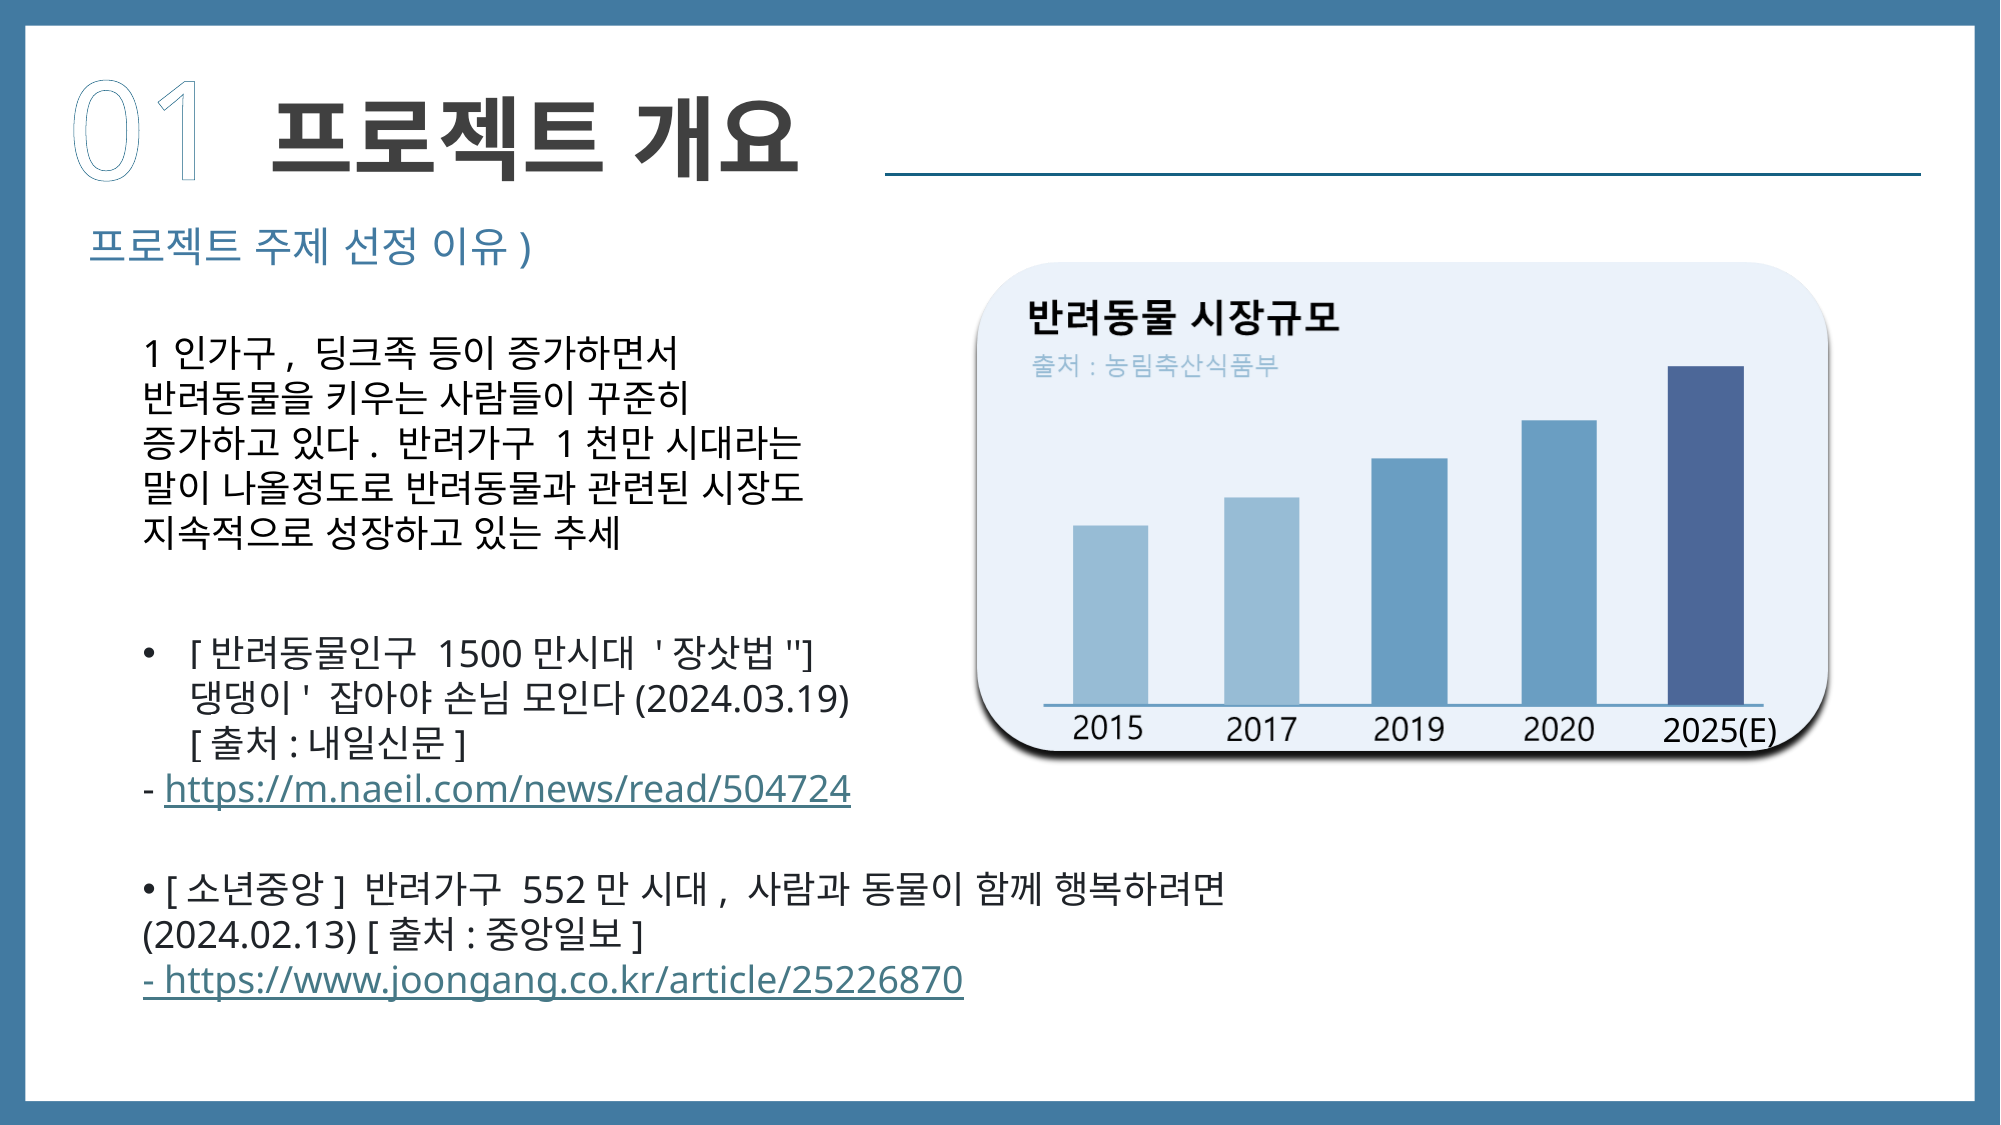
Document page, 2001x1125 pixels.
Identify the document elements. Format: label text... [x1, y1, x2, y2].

text_box [반려동물인구 1500만시대 '장삿법''] 댕댕이' 잡아야 손님 모인다(2024.03.19) [출처:내일신문] - https://m.naeil.com/news/read/504724 [127, 622, 885, 914]
text_box 프로젝트 개요 [254, 74, 873, 213]
text_box 프로젝트 주제 선정 이유) [73, 213, 1074, 278]
text_box 01 [52, 34, 285, 215]
text_box 1인가구, 딩크족 등이 증가하면서 반려동물을 키우는 사람들이 꾸준히 증가하고 있다. 반려가구 1천만 시대라는 말이 나올정도로 반려동물과 관련된 시장도 지속적으로 성장하고 있는 추세 [127, 322, 848, 608]
text_box [24, 24, 1976, 1103]
picture [968, 262, 1838, 771]
text_box [소년중앙] 반려가구 552만 시대, 사람과 동물이 함께 행복하려면(2024.02.13) [출처:중앙일보] - https://www.joongang.co.kr/article/25226870 [127, 858, 1445, 1105]
